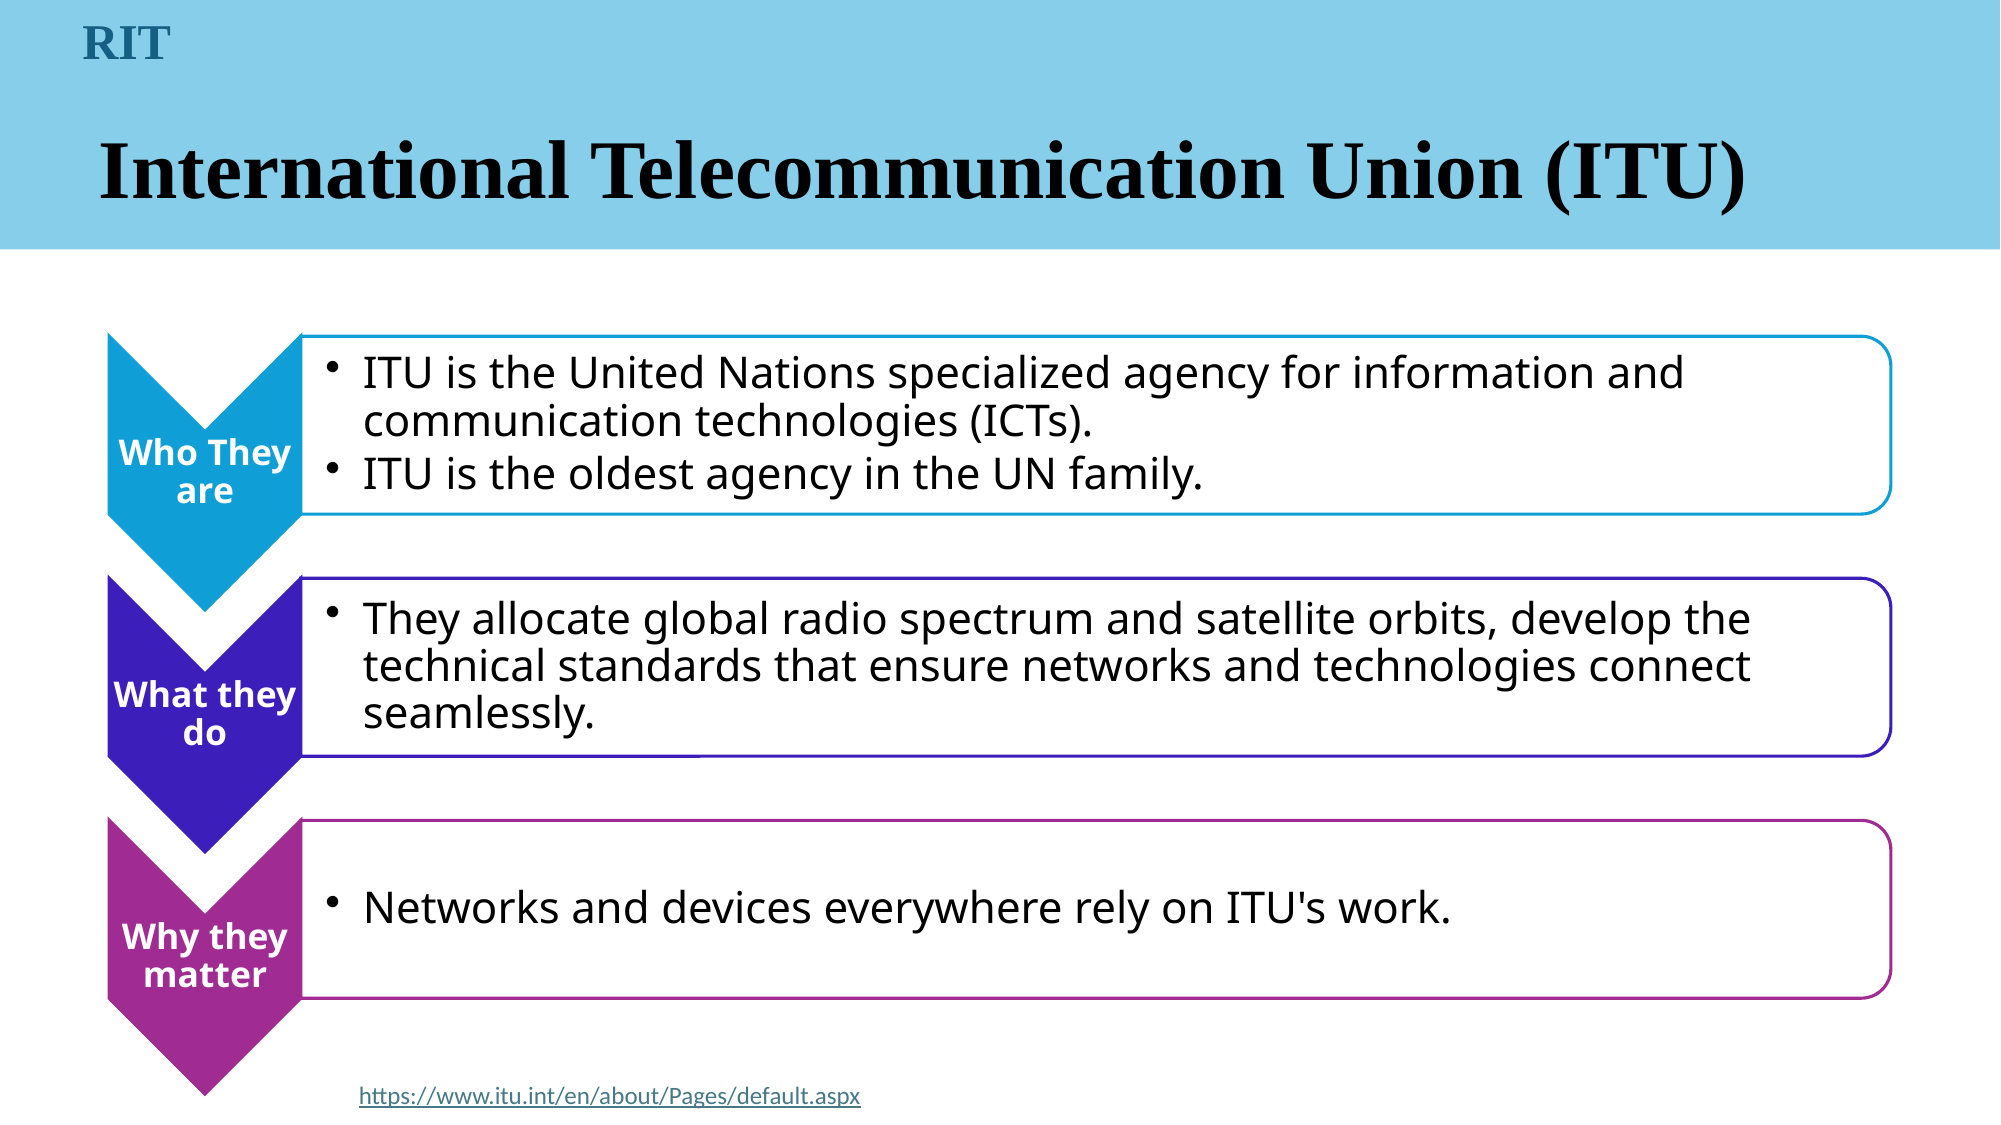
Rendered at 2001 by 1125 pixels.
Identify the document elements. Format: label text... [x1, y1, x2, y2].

text_box [0, 0, 2000, 250]
text_box https://www.itu.int/en/about/Pages/default.aspx [343, 1095, 1551, 1117]
title International Telecommunication Union (ITU) [83, 107, 1809, 325]
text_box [108, 335, 1892, 1095]
text_box RIT [67, 1, 518, 77]
